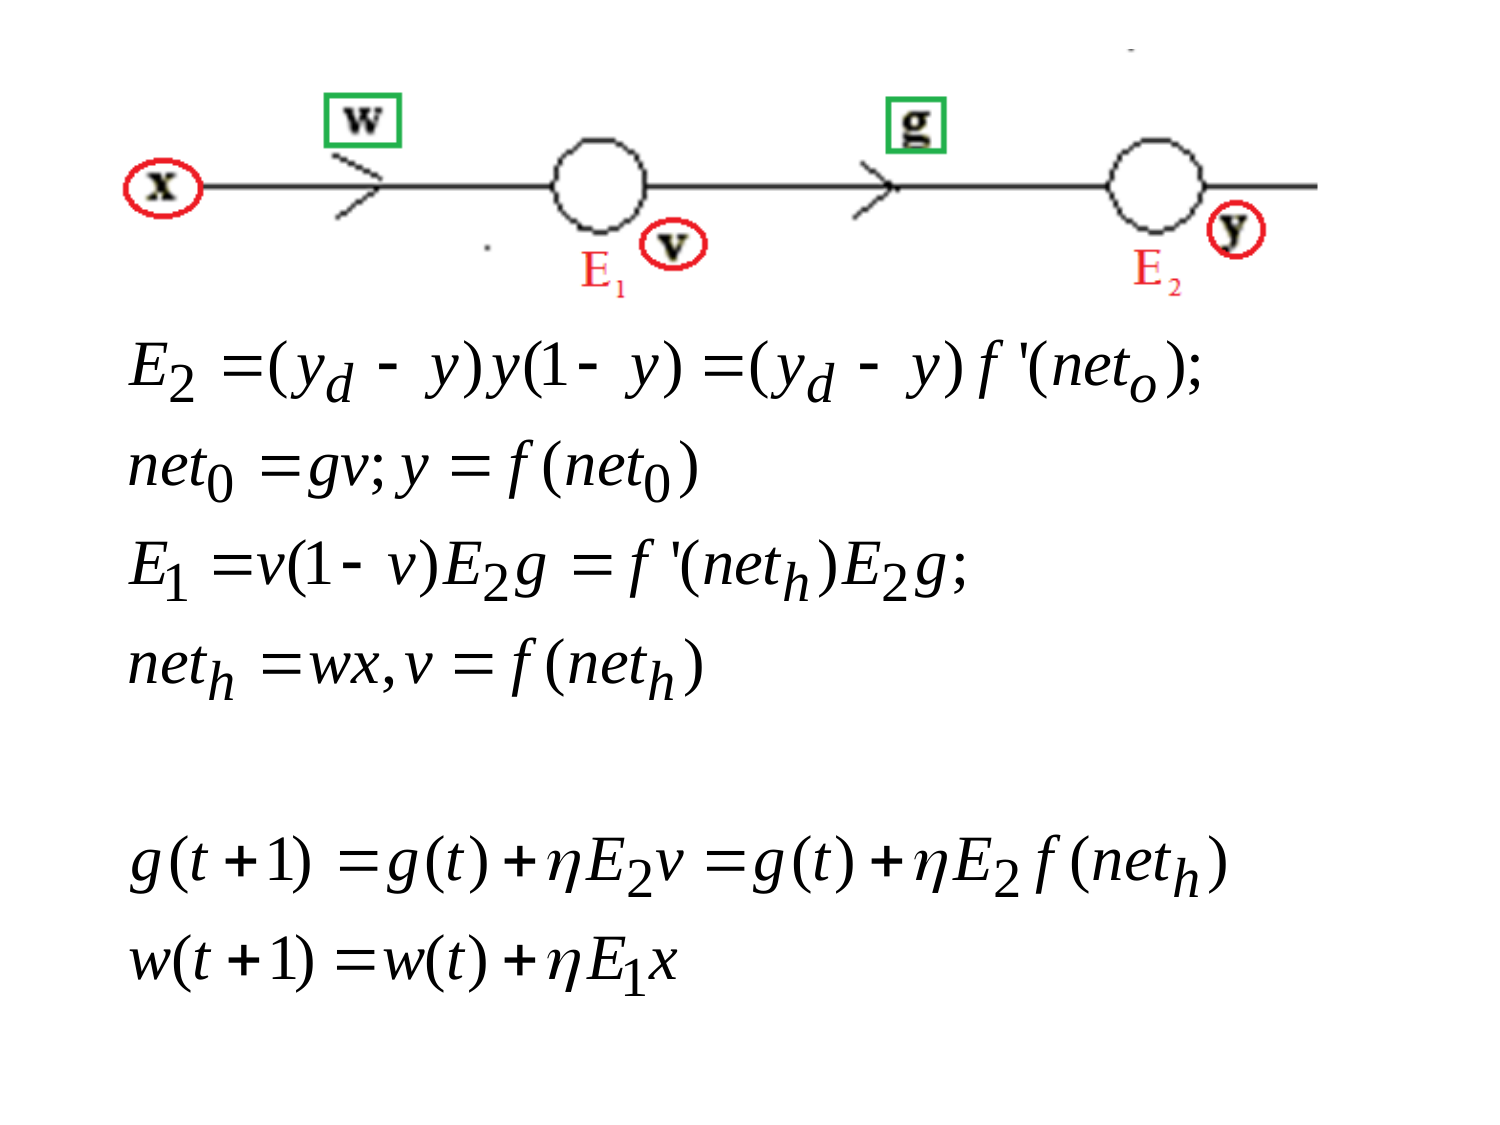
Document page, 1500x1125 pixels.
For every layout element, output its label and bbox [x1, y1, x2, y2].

picture [112, 49, 1339, 326]
text_box [112, 334, 1245, 1016]
